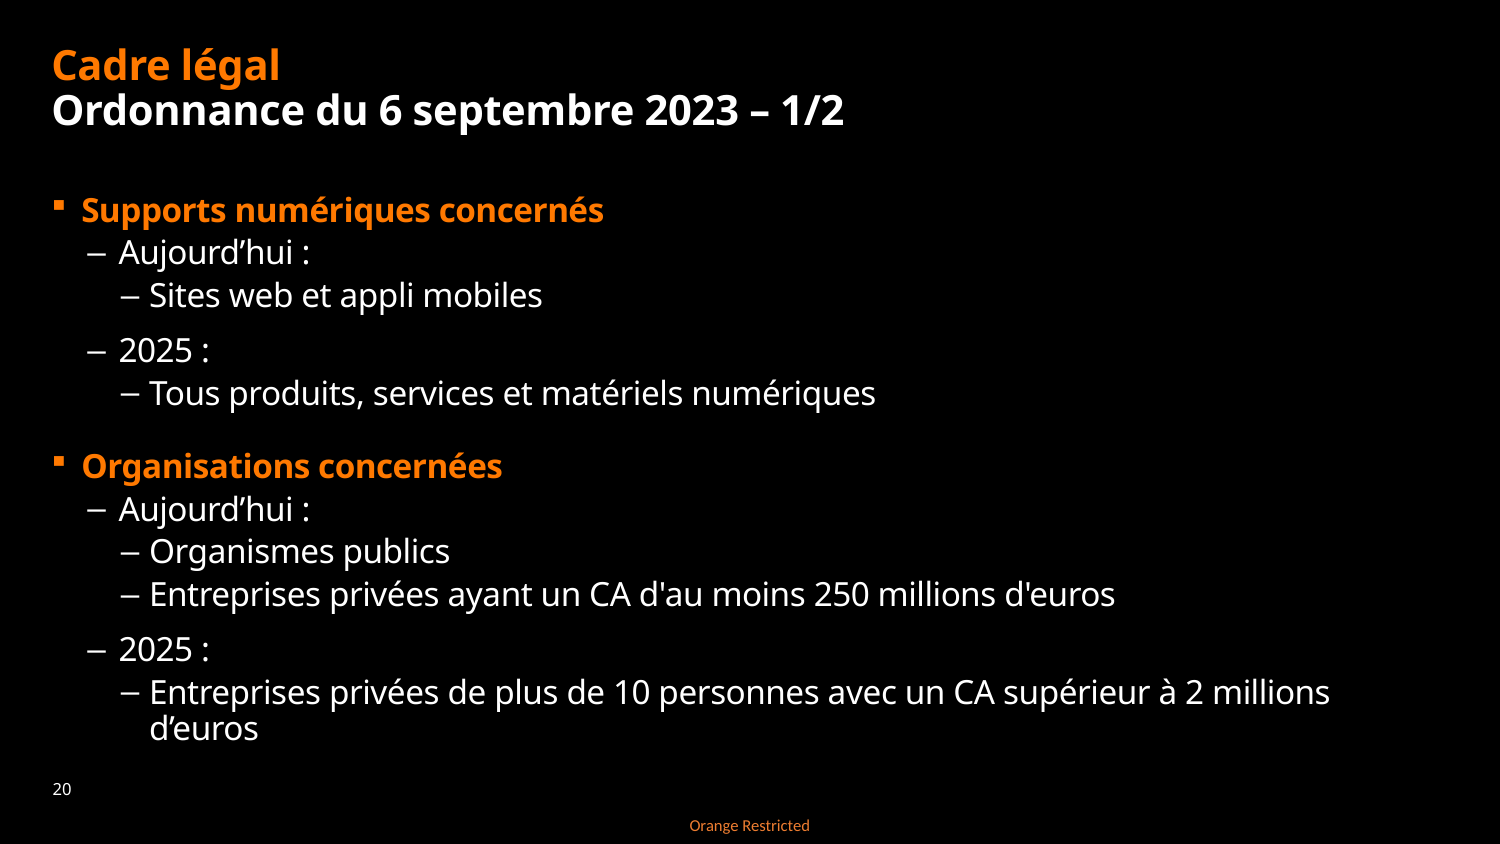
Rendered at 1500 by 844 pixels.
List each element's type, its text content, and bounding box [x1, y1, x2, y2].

list Supports numériques concernés Aujourd’hui : Sites web et appli mobiles 2025 : Tous produits, services et matériels numériques Organisations concernées Aujourd’hui : Organismes publics Entreprises privées ayant un CA d'au moins 250 millions d'euros 2025 : Entreprises privées de plus de 10 personnes avec un CA supérieur à 2 millions d’euros [51, 193, 1449, 747]
title Cadre légal Ordonnance du 6 septembre 2023 – 1/2 [51, 43, 1449, 166]
